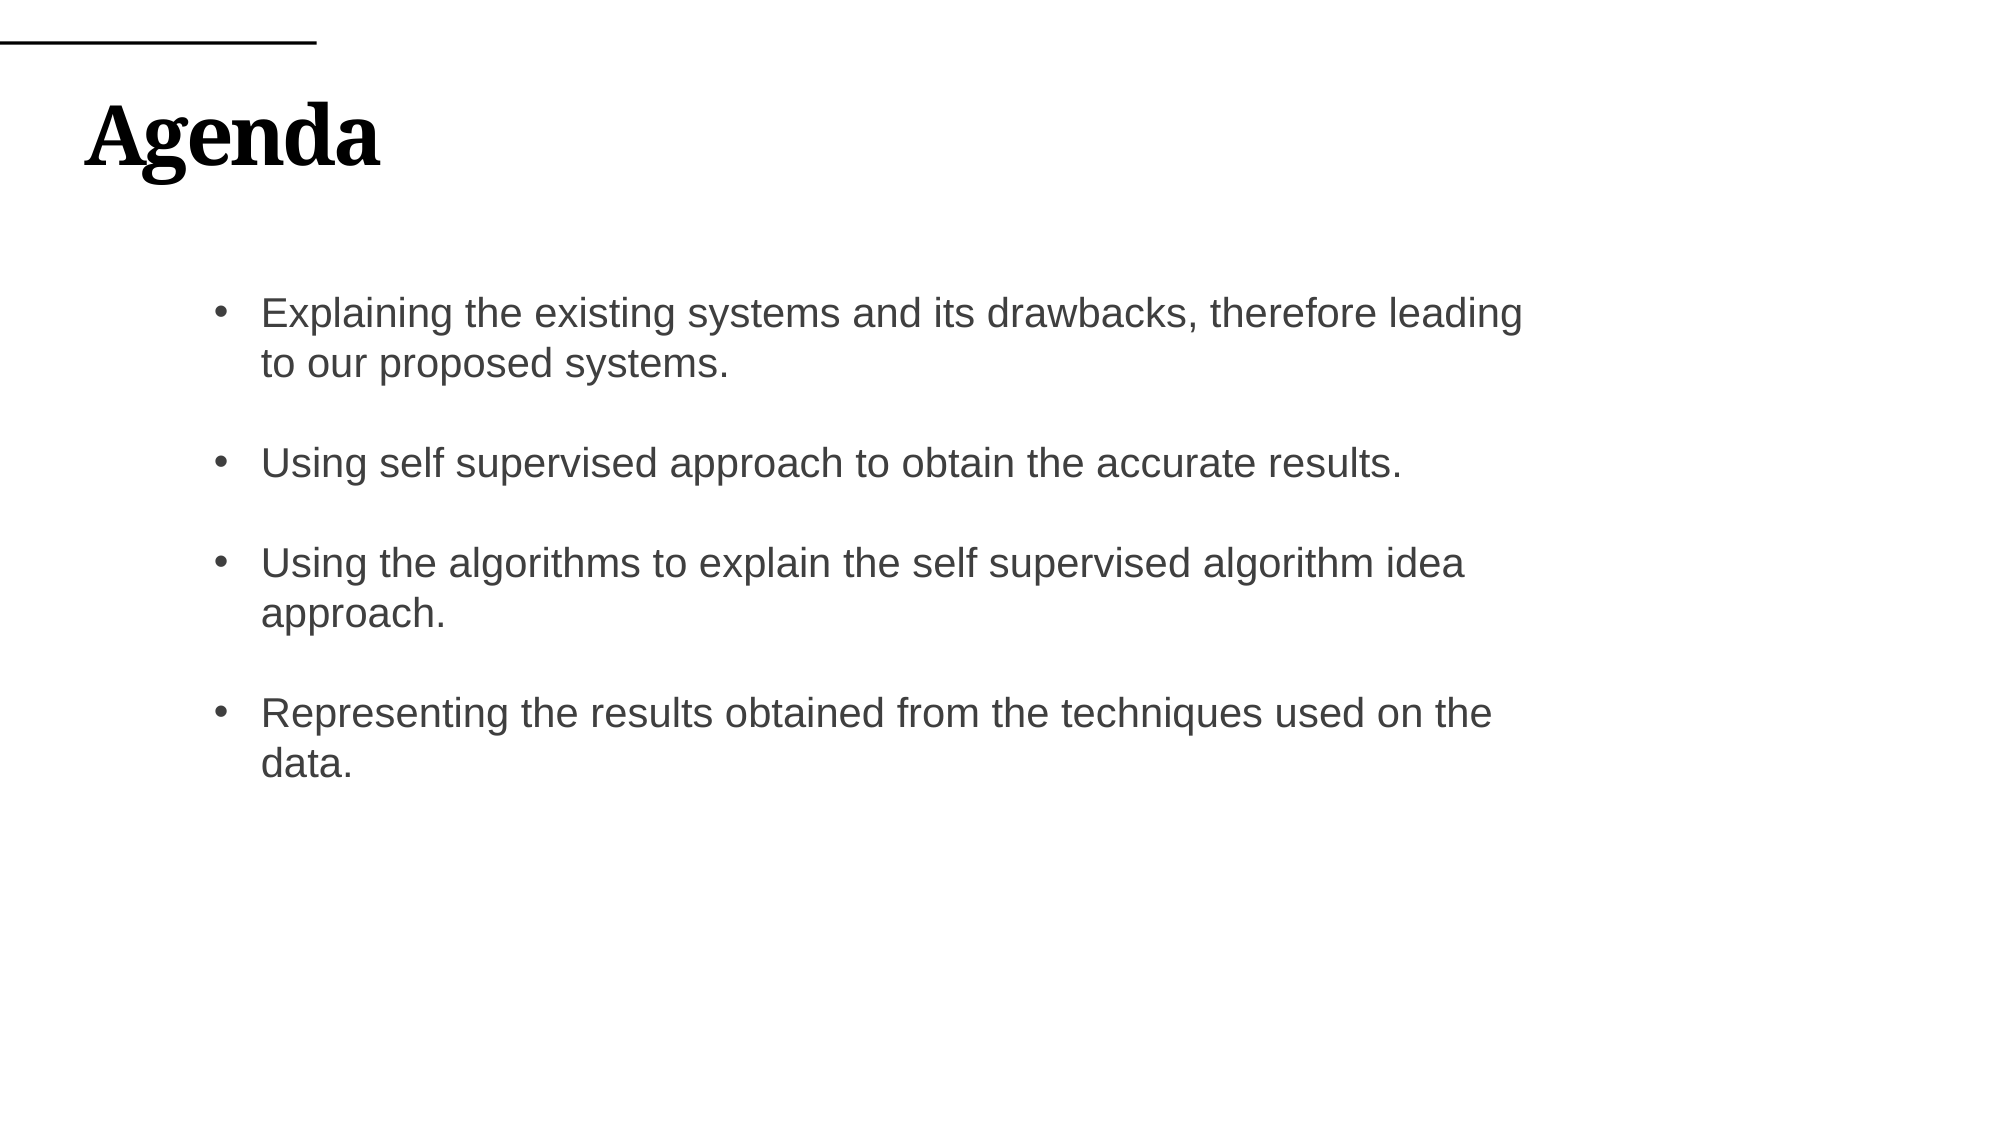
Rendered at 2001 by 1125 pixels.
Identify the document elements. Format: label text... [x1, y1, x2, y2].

text_box Explaining the existing systems and its drawbacks, therefore leading to our proposed systems. Using self supervised approach to obtain the accurate results. Using the algorithms to explain the self supervised algorithm idea approach. Representing the results obtained from the techniques used on the data. [124, 278, 1566, 1125]
title Agenda [84, 85, 508, 218]
